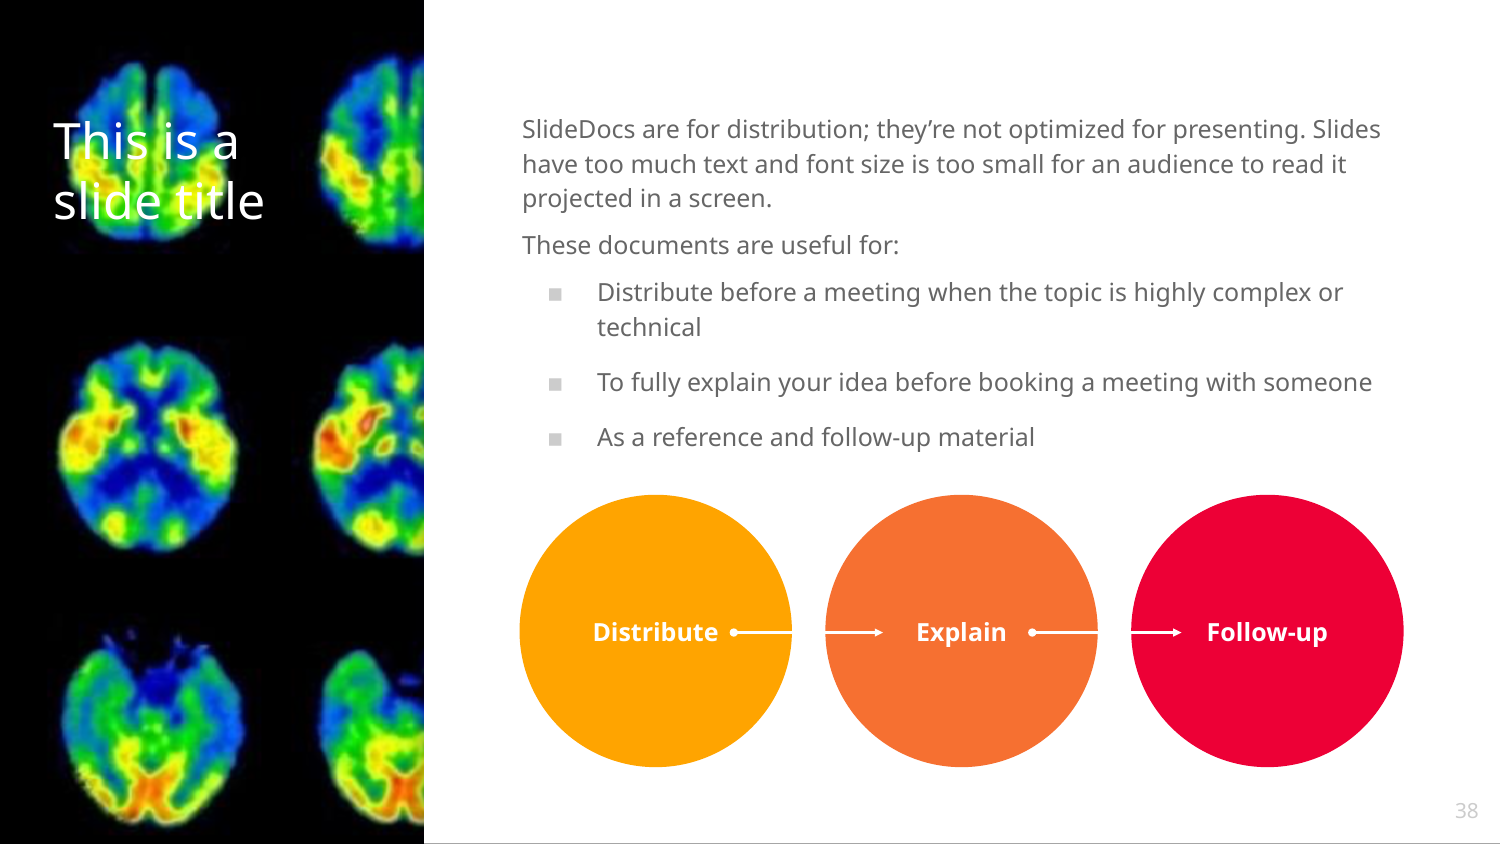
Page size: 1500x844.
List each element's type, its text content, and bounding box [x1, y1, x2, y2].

picture [0, 0, 424, 844]
text_box Explain [825, 494, 1098, 768]
list SlideDocs are for distribution; they’re not optimized for presenting. Slides have too much text and font size is too small for an audience to read it projected in a screen. These documents are useful for: Distribute before a meeting when the topic is highly complex or technical To fully explain your idea before booking a meeting with someone As a reference and follow-up material [506, 94, 1425, 548]
title This is a slide title [38, 94, 375, 748]
text_box Distribute [519, 494, 792, 768]
slide_number 38 [1403, 779, 1494, 844]
text_box Follow-up [1131, 494, 1404, 768]
